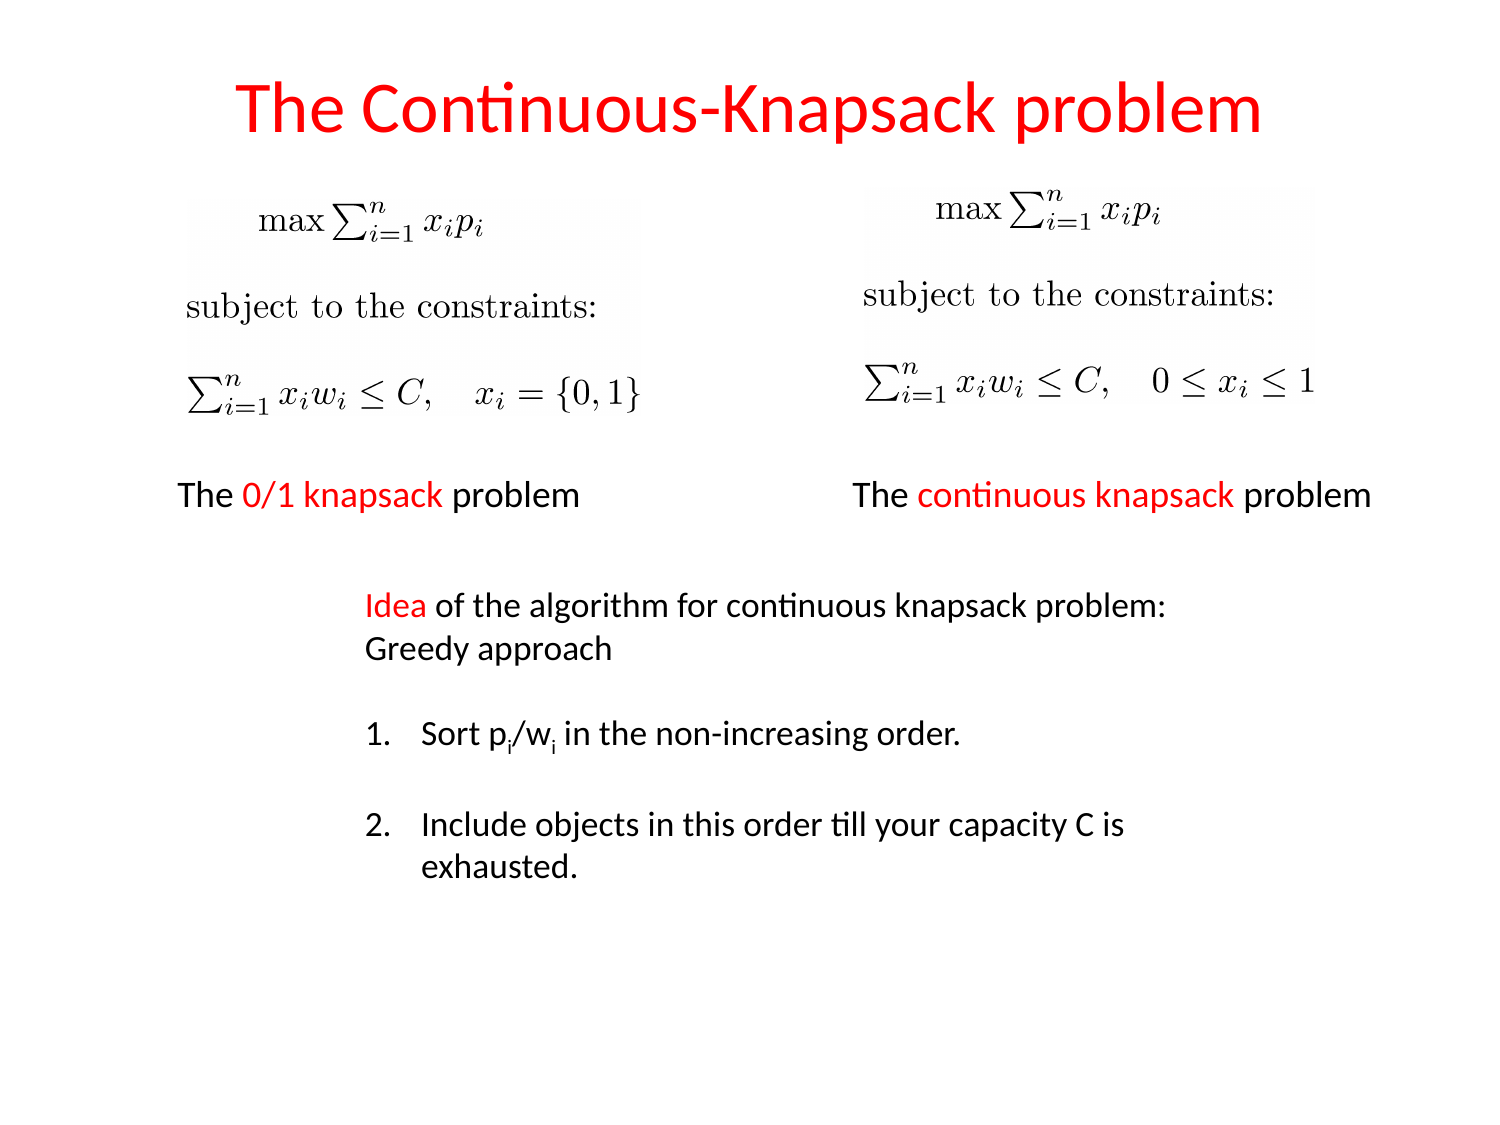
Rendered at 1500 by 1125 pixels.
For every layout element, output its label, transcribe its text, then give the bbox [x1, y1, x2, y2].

text_box The continuous knapsack problem [837, 462, 1438, 523]
picture [187, 199, 642, 417]
text_box Idea of the algorithm for continuous knapsack problem: Greedy approach Sort pi/wi in the non-increasing order. Include objects in this order till your capacity C is exhausted. [350, 575, 1225, 894]
text_box The 0/1 knapsack problem [162, 462, 650, 523]
picture [864, 187, 1315, 404]
title The Continuous-Knapsack problem [75, 45, 1425, 163]
